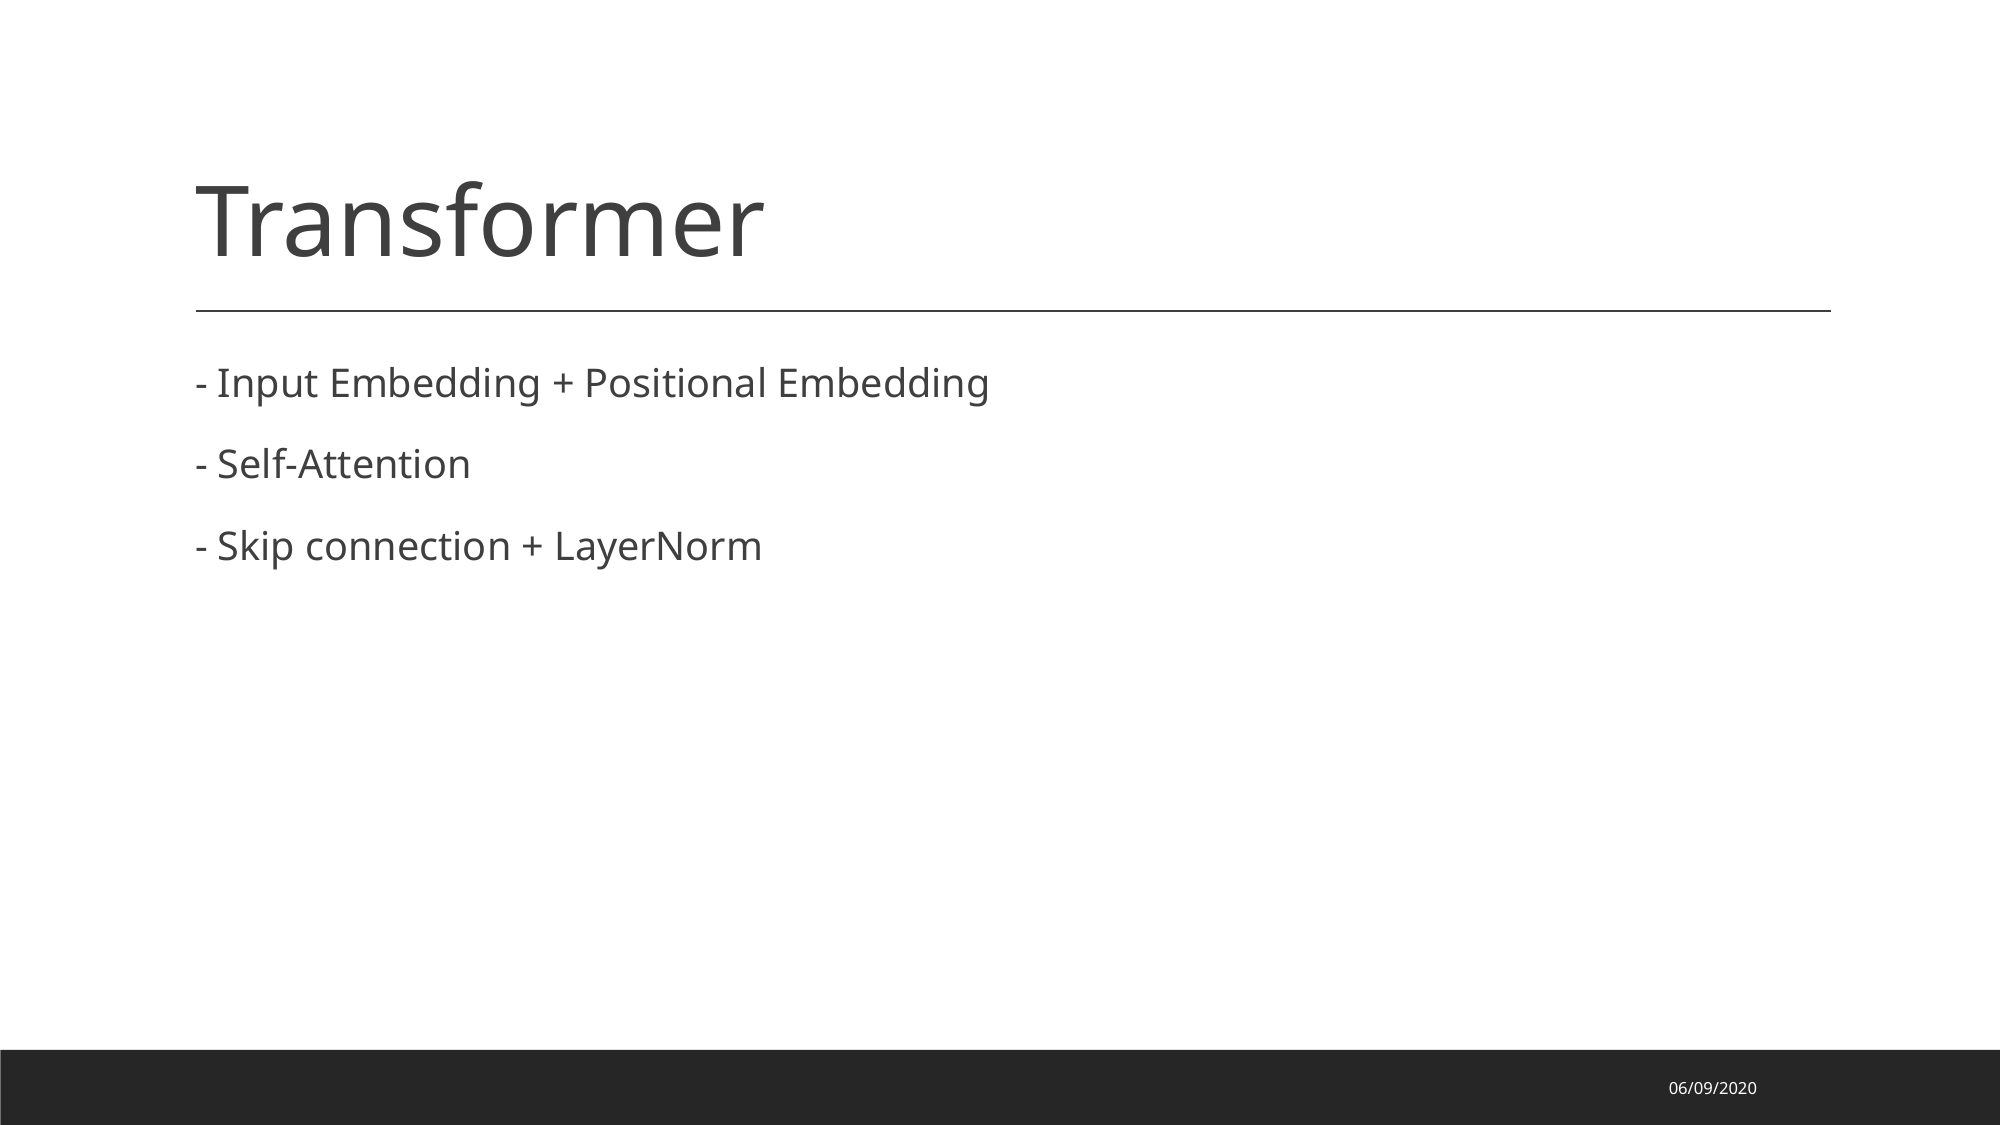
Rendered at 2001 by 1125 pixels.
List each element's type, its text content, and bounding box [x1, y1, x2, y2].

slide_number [1348, 1057, 1773, 1118]
title Transformer [180, 47, 1830, 285]
list - Input Embedding + Positional Embedding - Self-Attention - Skip connection + LayerNorm [180, 345, 1830, 963]
